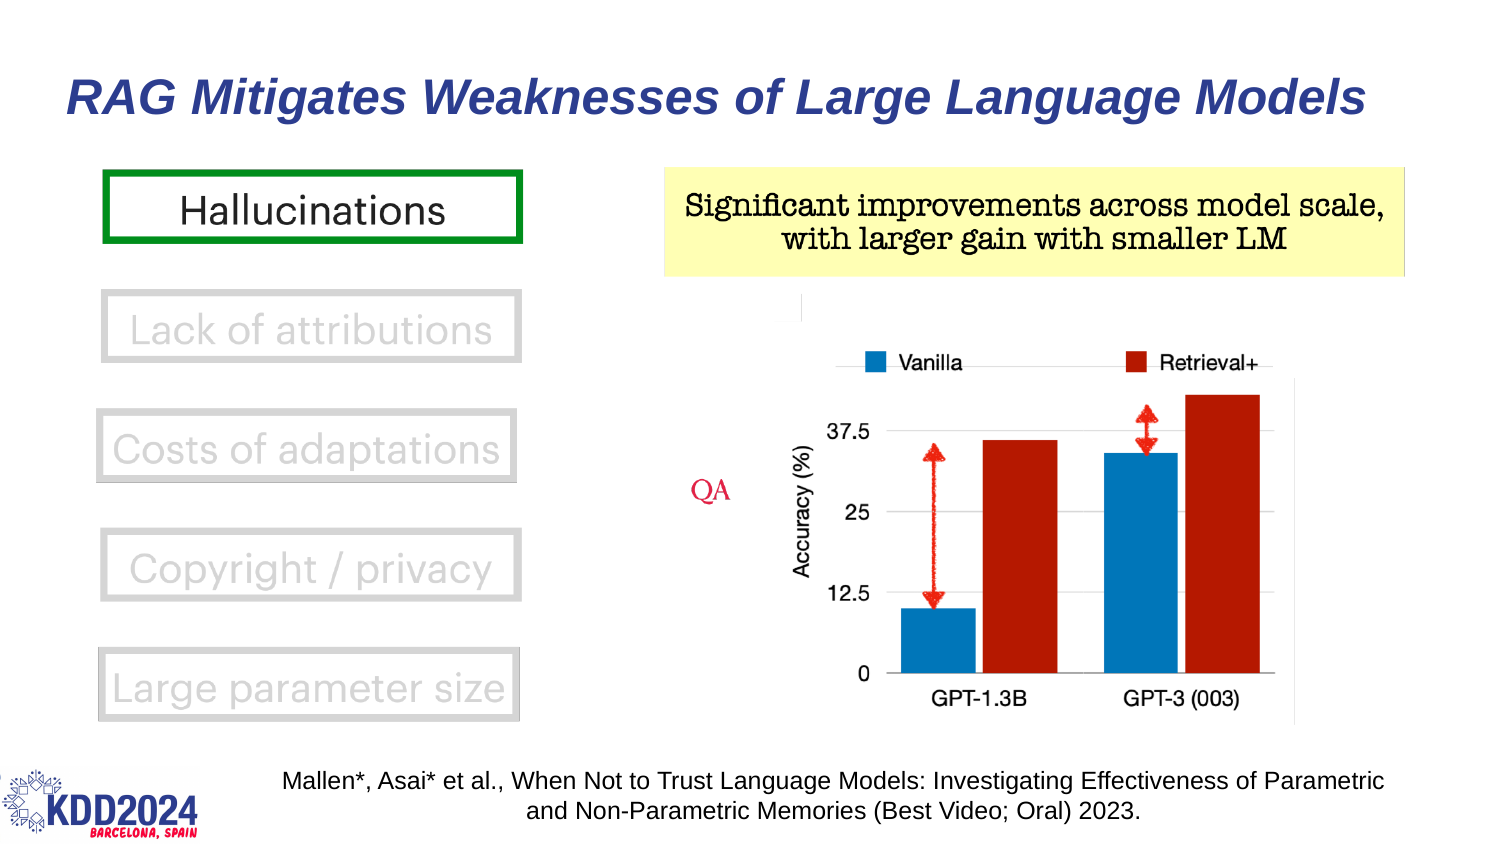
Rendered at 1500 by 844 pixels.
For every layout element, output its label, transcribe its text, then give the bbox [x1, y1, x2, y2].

picture [0, 766, 201, 844]
title RAG Mitigates Weaknesses of Large Language Models [51, 48, 1449, 142]
picture [94, 166, 1406, 725]
text_box Mallen*, Asai* et al., When Not to Trust Language Models: Investigating Effectiveness of Parametric and Non-Parametric Memories (Best Video; Oral) 2023. [264, 749, 1405, 840]
